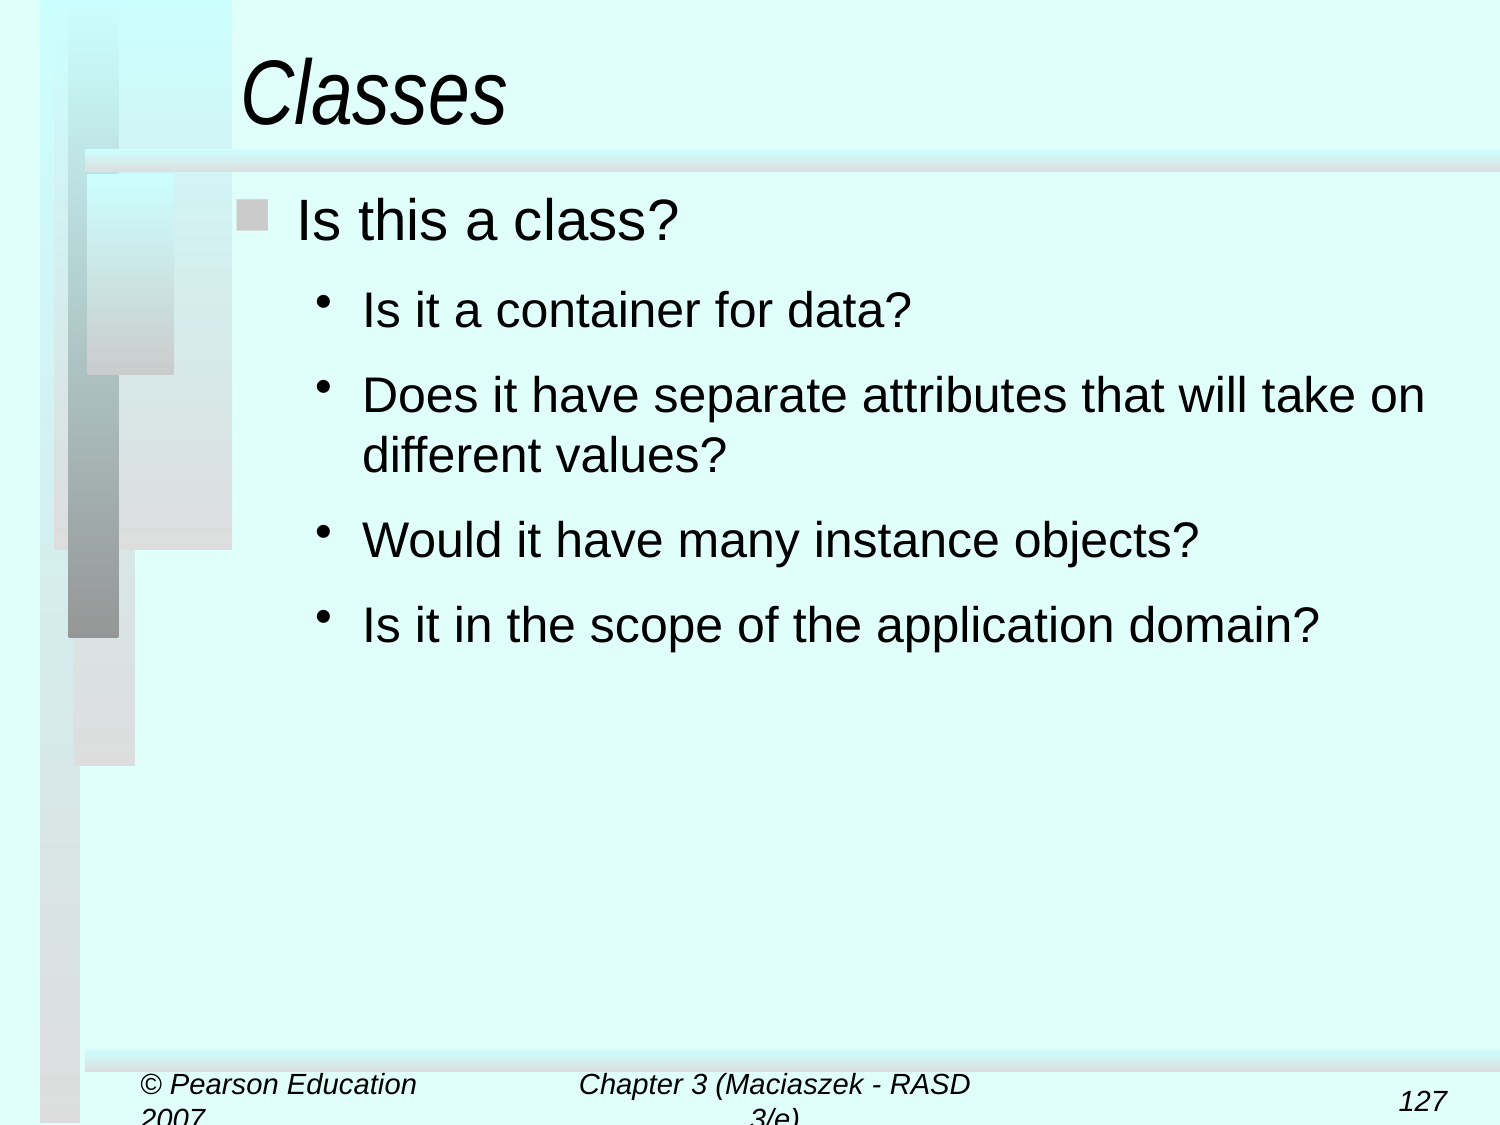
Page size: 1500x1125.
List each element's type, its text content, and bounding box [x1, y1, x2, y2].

title Classes [225, 0, 1500, 150]
list Is this a class? Is it a container for data? Does it have separate attributes that will take on different values? Would it have many instance objects? Is it in the scope of the application domain? [225, 174, 1463, 1038]
slide_number 127 [1149, 1074, 1463, 1125]
footer Chapter 3 (Maciaszek - RASD 3/e) [537, 1074, 1013, 1125]
slide_number © Pearson Education 2007 [125, 1074, 438, 1125]
